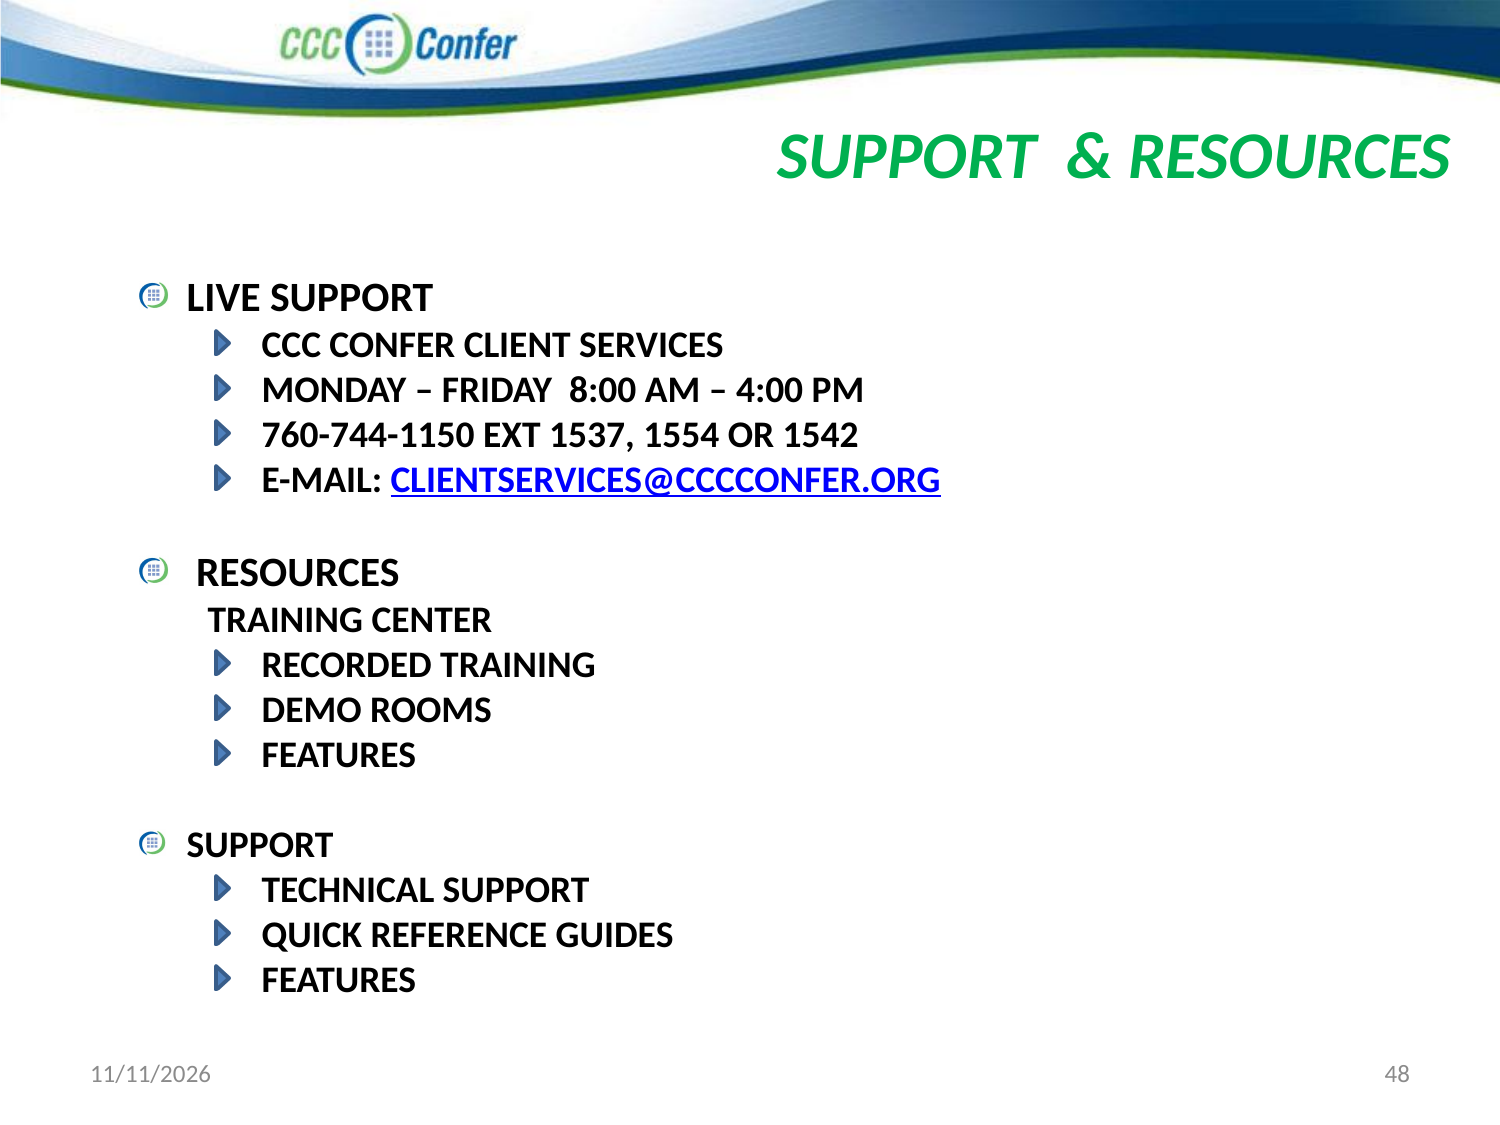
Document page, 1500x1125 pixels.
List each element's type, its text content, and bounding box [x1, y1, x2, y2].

picture [214, 874, 231, 901]
picture [214, 739, 231, 766]
picture [0, 0, 1500, 146]
picture [214, 649, 231, 676]
slide_number 48 [1074, 1042, 1425, 1103]
picture [214, 964, 231, 991]
text_box [503, 114, 1492, 230]
text_box Support & Resources [713, 91, 1467, 213]
picture [214, 419, 231, 446]
picture [139, 280, 169, 310]
picture [214, 464, 231, 491]
picture [214, 329, 231, 356]
picture [214, 919, 231, 946]
picture [214, 374, 231, 401]
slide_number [75, 1042, 425, 1103]
picture [214, 694, 231, 721]
picture [139, 829, 166, 856]
picture [139, 555, 169, 585]
text_box Live Support CCC Confer Client Services Monday – Friday 8:00 am – 4:00 pm 760-744-1150 ext 1537, 1554 or 1542 E-mail: clientservices@cccconfer.org Resources TRAINING CENTER Recorded Training Demo Rooms Features SUPPORT Technical Support Quick Reference Guides Features [124, 212, 1413, 1008]
